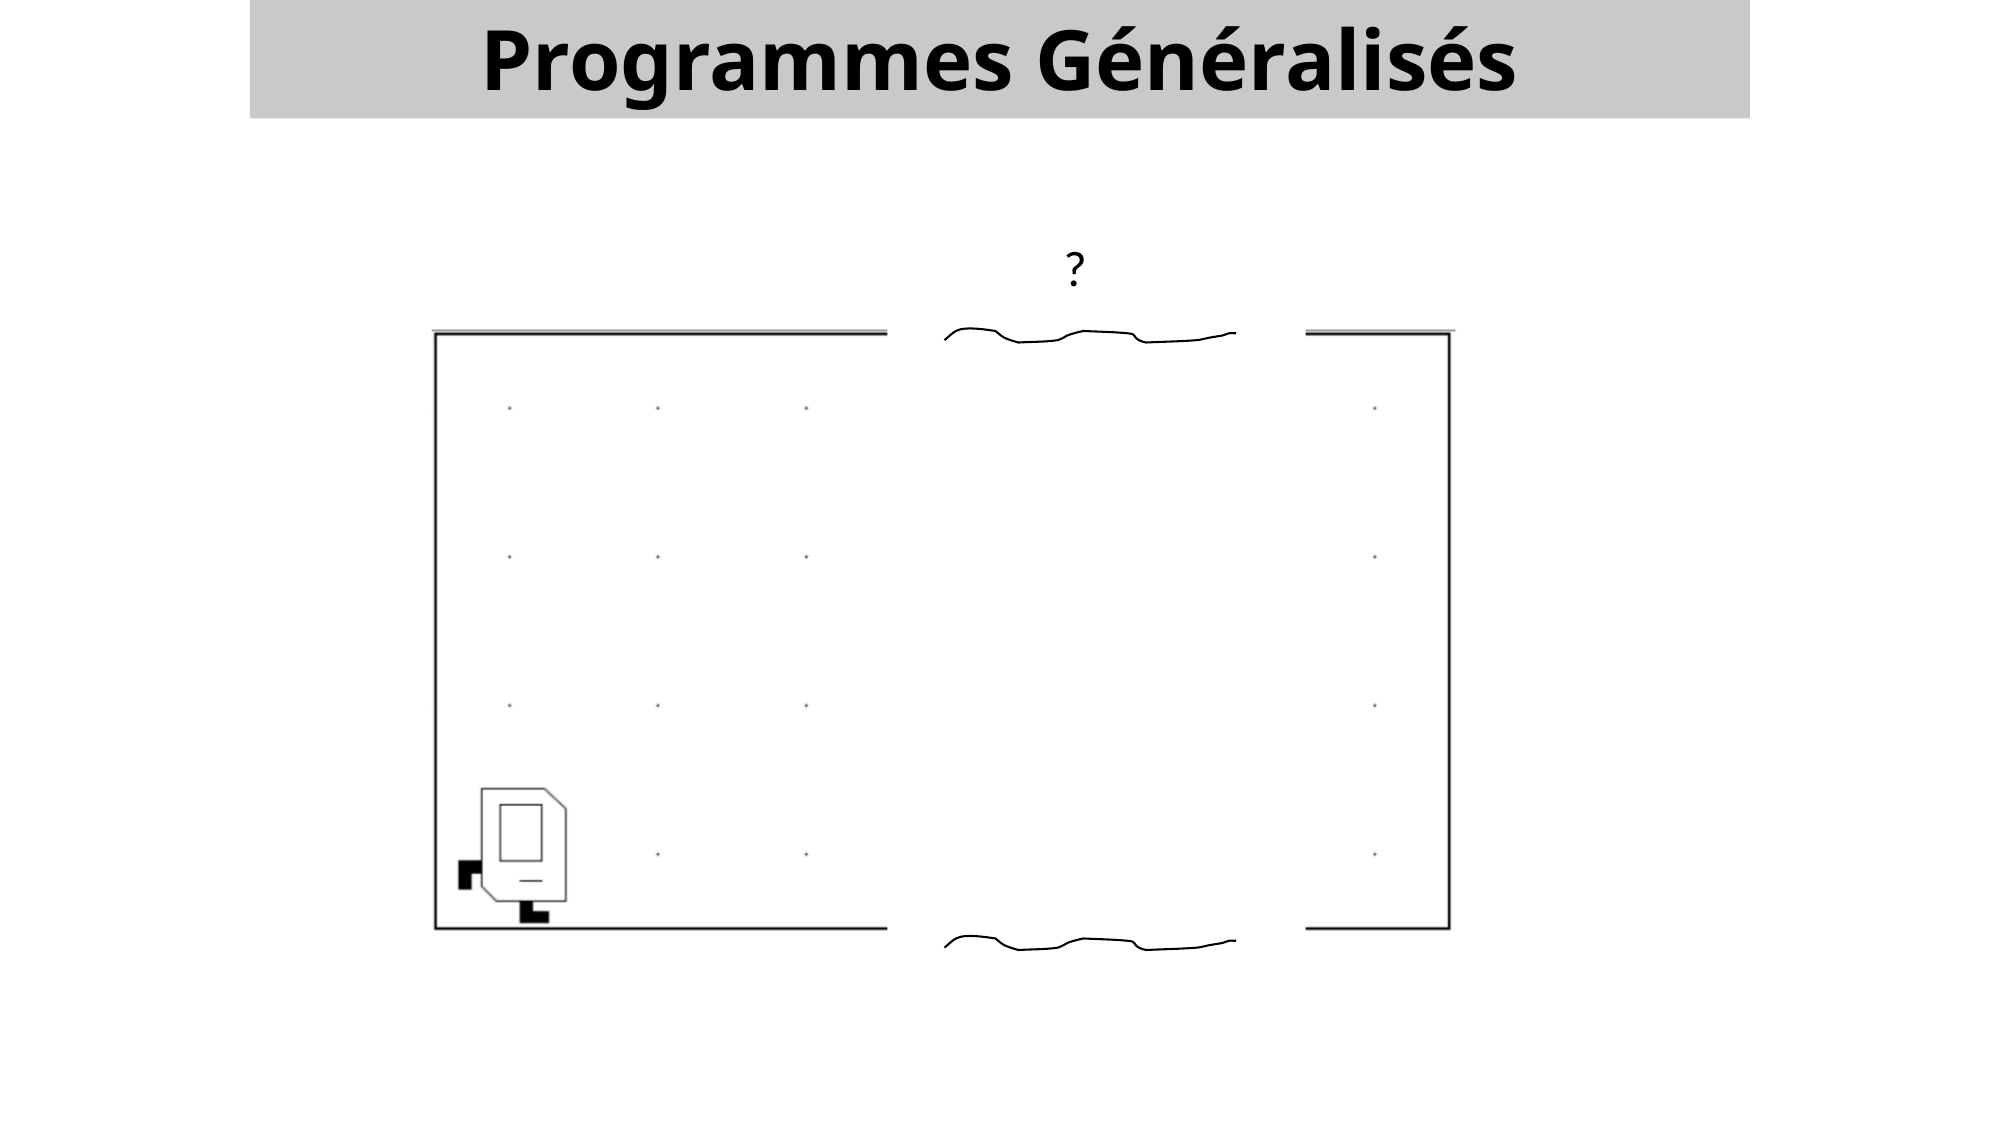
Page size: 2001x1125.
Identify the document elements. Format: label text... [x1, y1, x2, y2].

text_box ? [1048, 229, 1102, 305]
text_box [943, 327, 1237, 344]
text_box Programmes Généralisés [248, 0, 1751, 120]
picture [1305, 313, 1468, 953]
picture [389, 313, 888, 953]
text_box [943, 934, 1237, 952]
